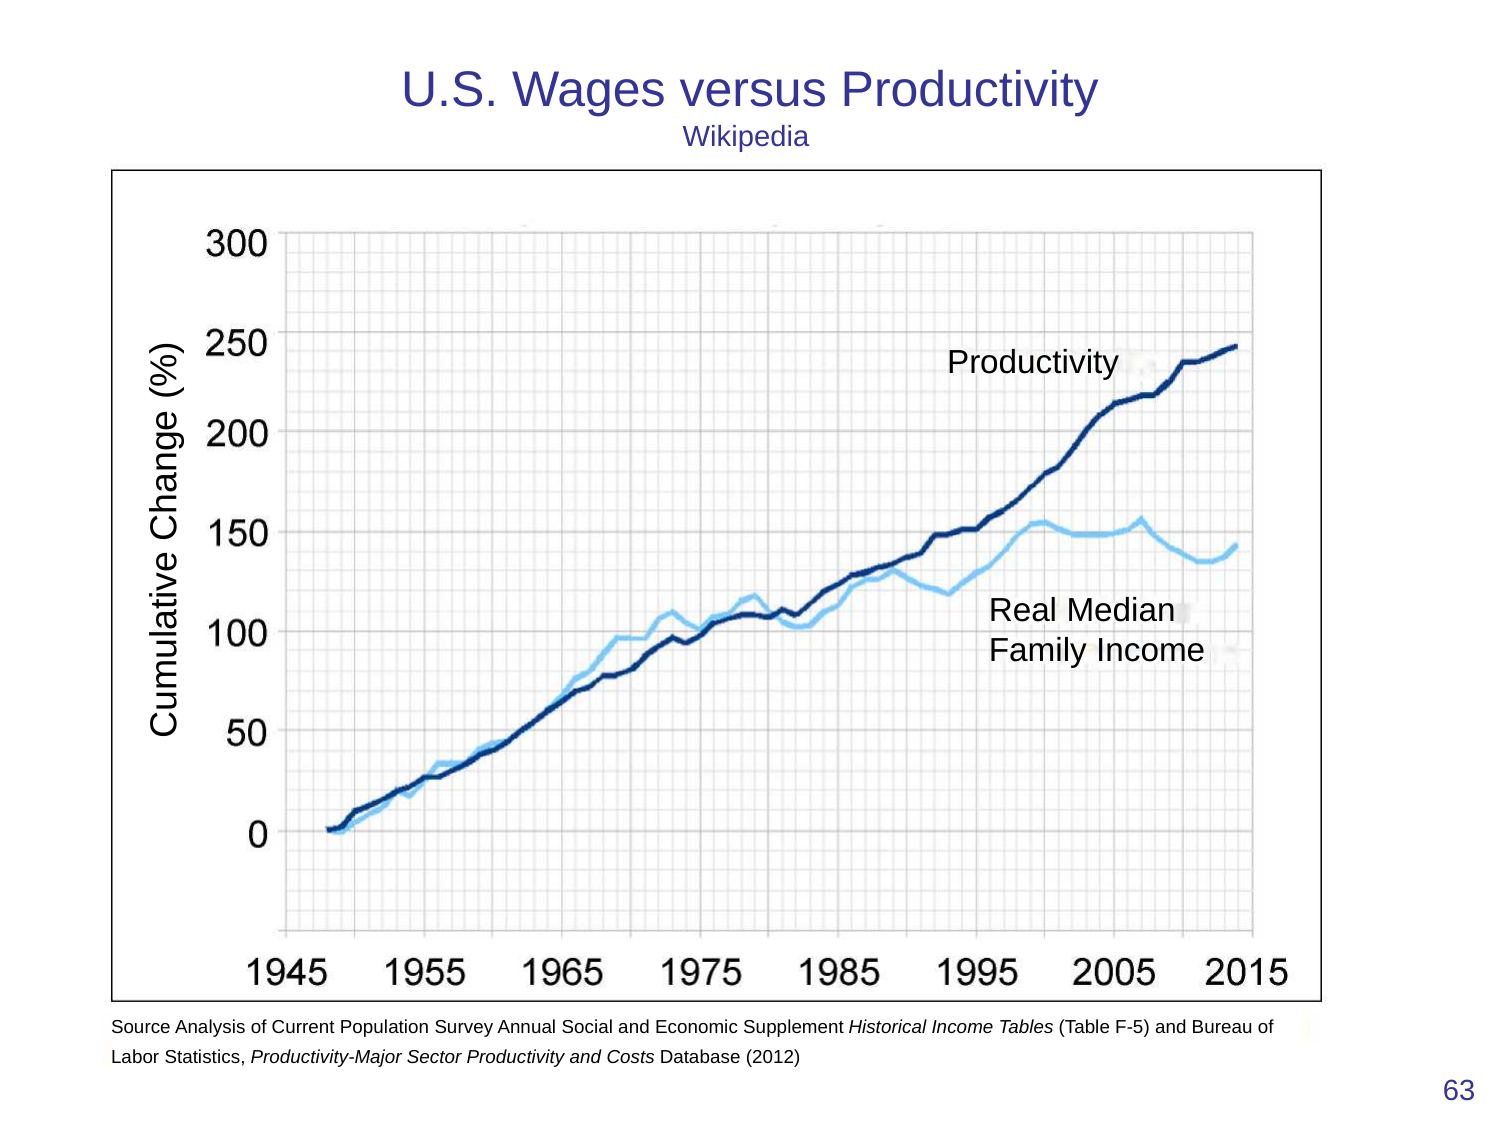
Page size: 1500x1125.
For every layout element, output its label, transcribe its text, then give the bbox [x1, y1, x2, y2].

title U.S. Wages versus Productivity Wikipedia [57, 44, 1443, 165]
slide_number 63 [1408, 1028, 1491, 1108]
picture [102, 163, 1334, 1093]
